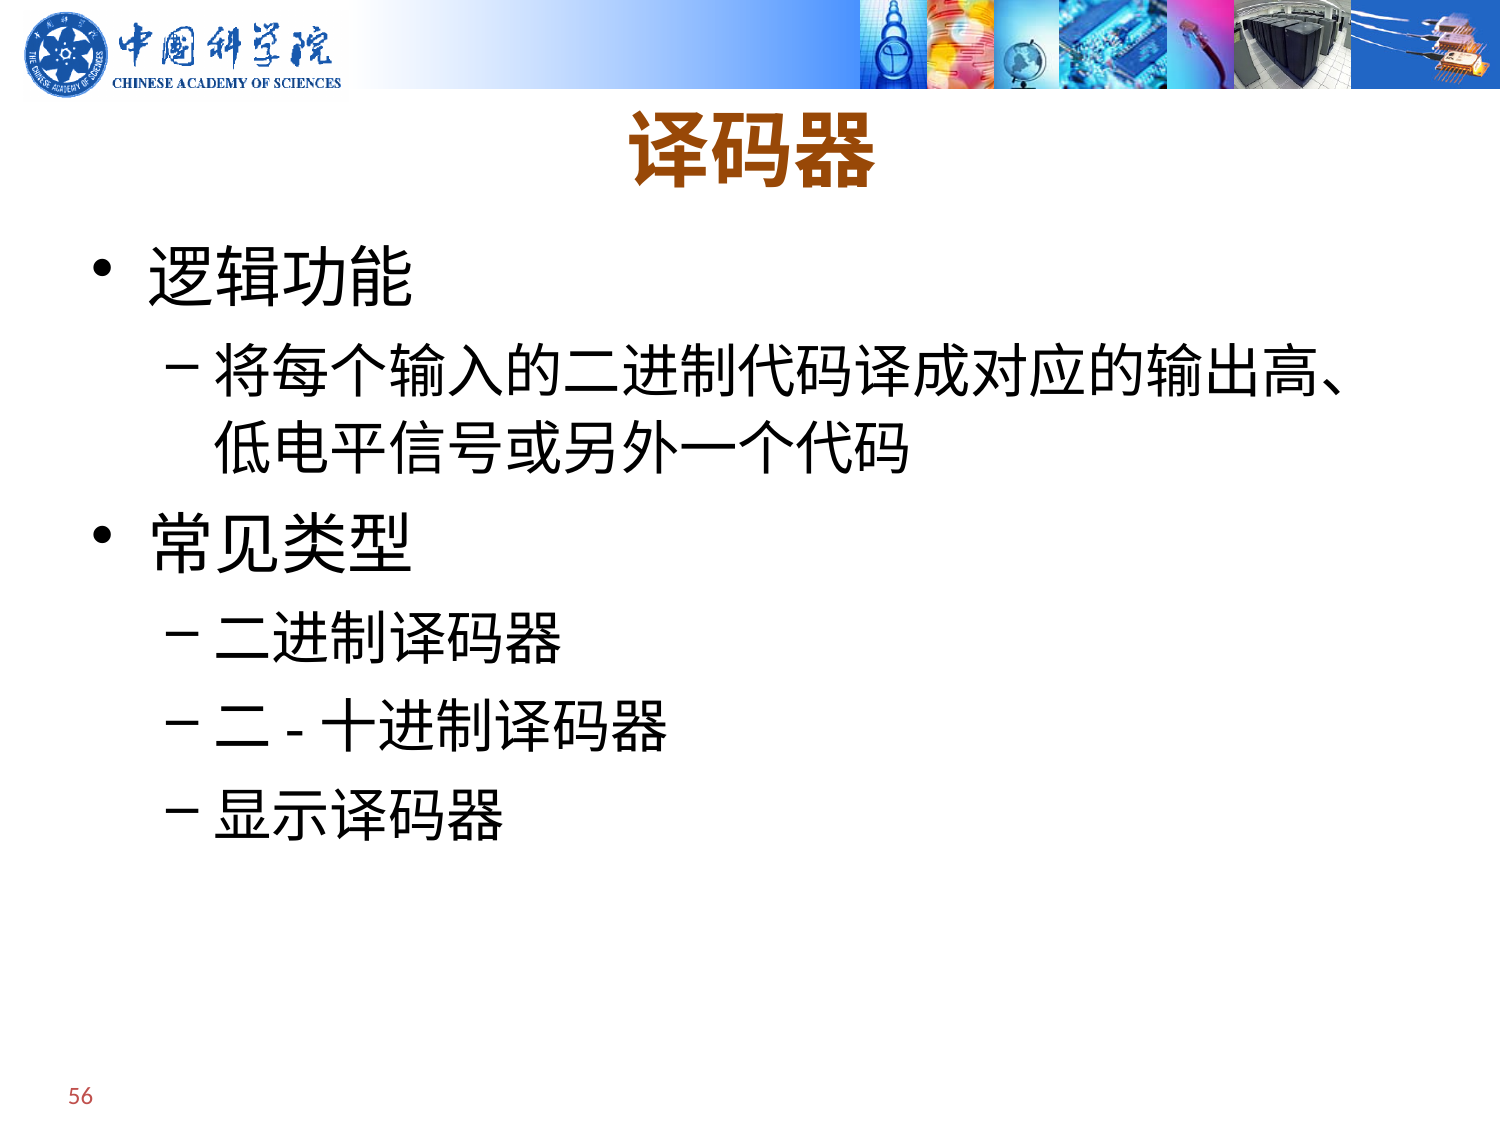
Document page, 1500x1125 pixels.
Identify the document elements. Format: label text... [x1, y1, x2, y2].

picture [860, 0, 1500, 89]
title 译码器 [76, 90, 1427, 219]
list 逻辑功能 将每个输入的二进制代码译成对应的输出高、低电平信号或另外一个代码 常见类型 二进制译码器 二-十进制译码器 显示译码器 [76, 219, 1427, 970]
picture [23, 10, 349, 102]
